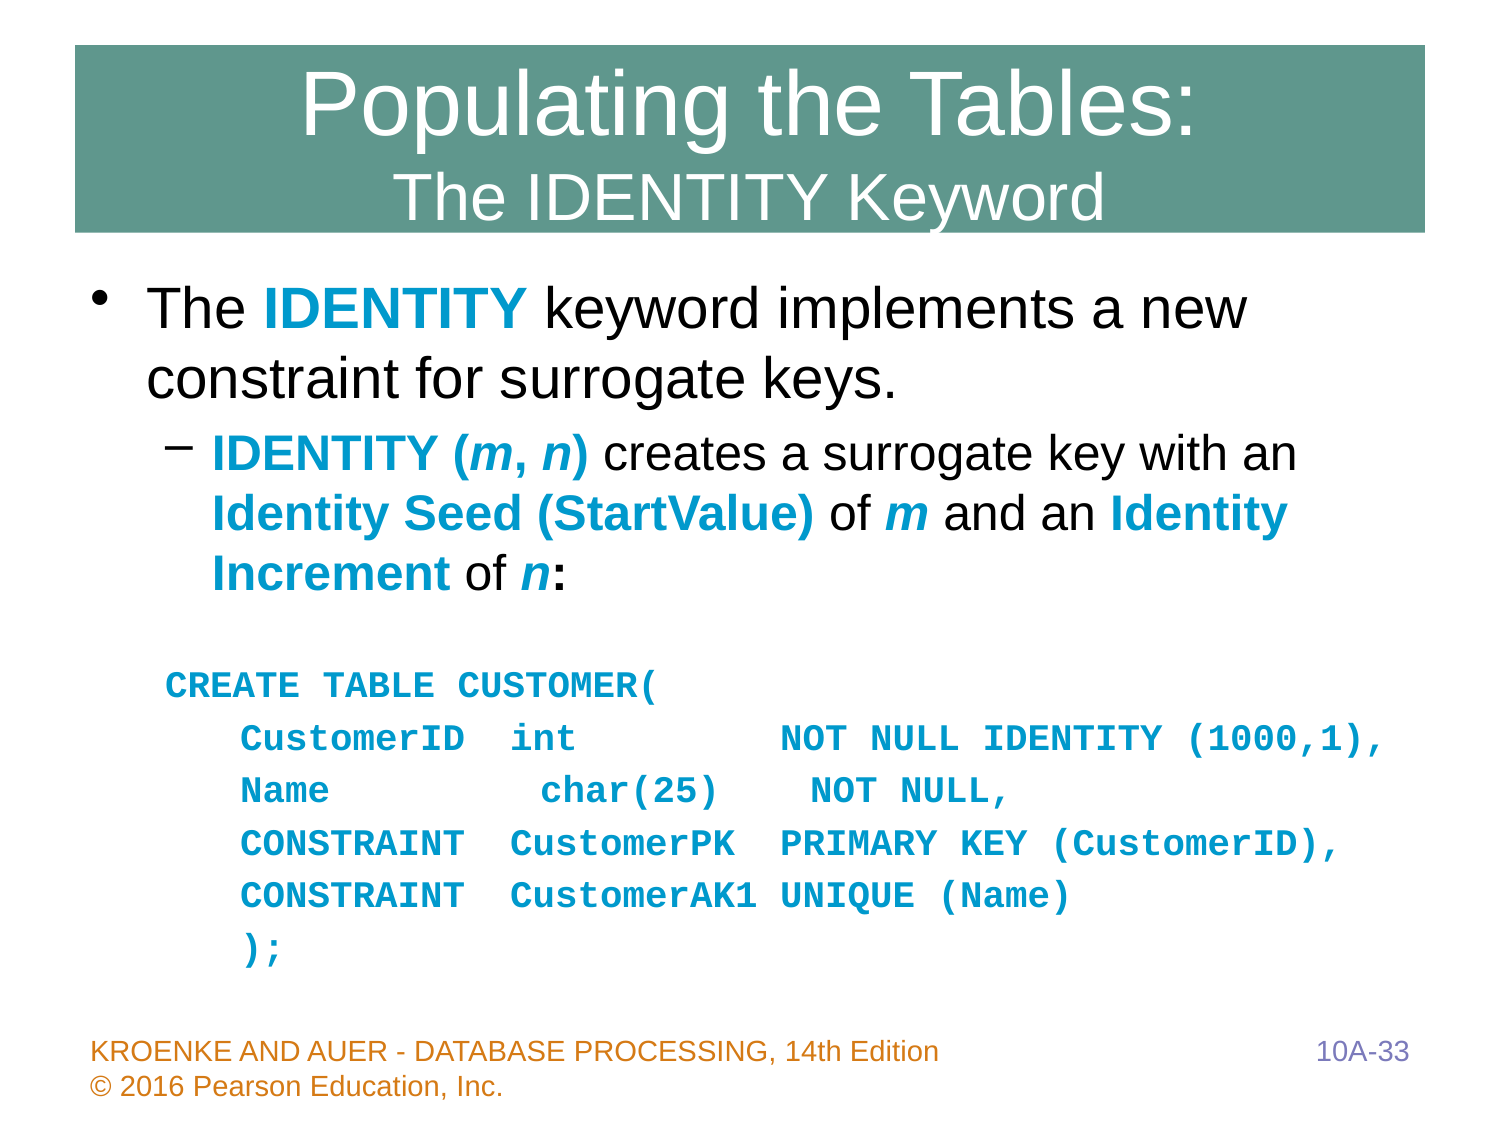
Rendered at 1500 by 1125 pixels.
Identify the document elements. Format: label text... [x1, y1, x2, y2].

list The IDENTITY keyword implements a new constraint for surrogate keys. IDENTITY (m, n) creates a surrogate key with an Identity Seed (StartValue) of m and an Identity Increment of n: CREATE TABLE CUSTOMER( CustomerID int NOT NULL IDENTITY (1000,1), Name char(25) NOT NULL, CONSTRAINT CustomerPK PRIMARY KEY (CustomerID), CONSTRAINT CustomerAK1 UNIQUE (Name) ); [74, 262, 1426, 1006]
slide_number 10A-33 [1074, 1024, 1426, 1103]
footer KROENKE AND AUER - DATABASE PROCESSING, 14th Edition © 2016 Pearson Education, Inc. [74, 1024, 963, 1104]
title Populating the Tables: The IDENTITY Keyword [74, 44, 1426, 233]
